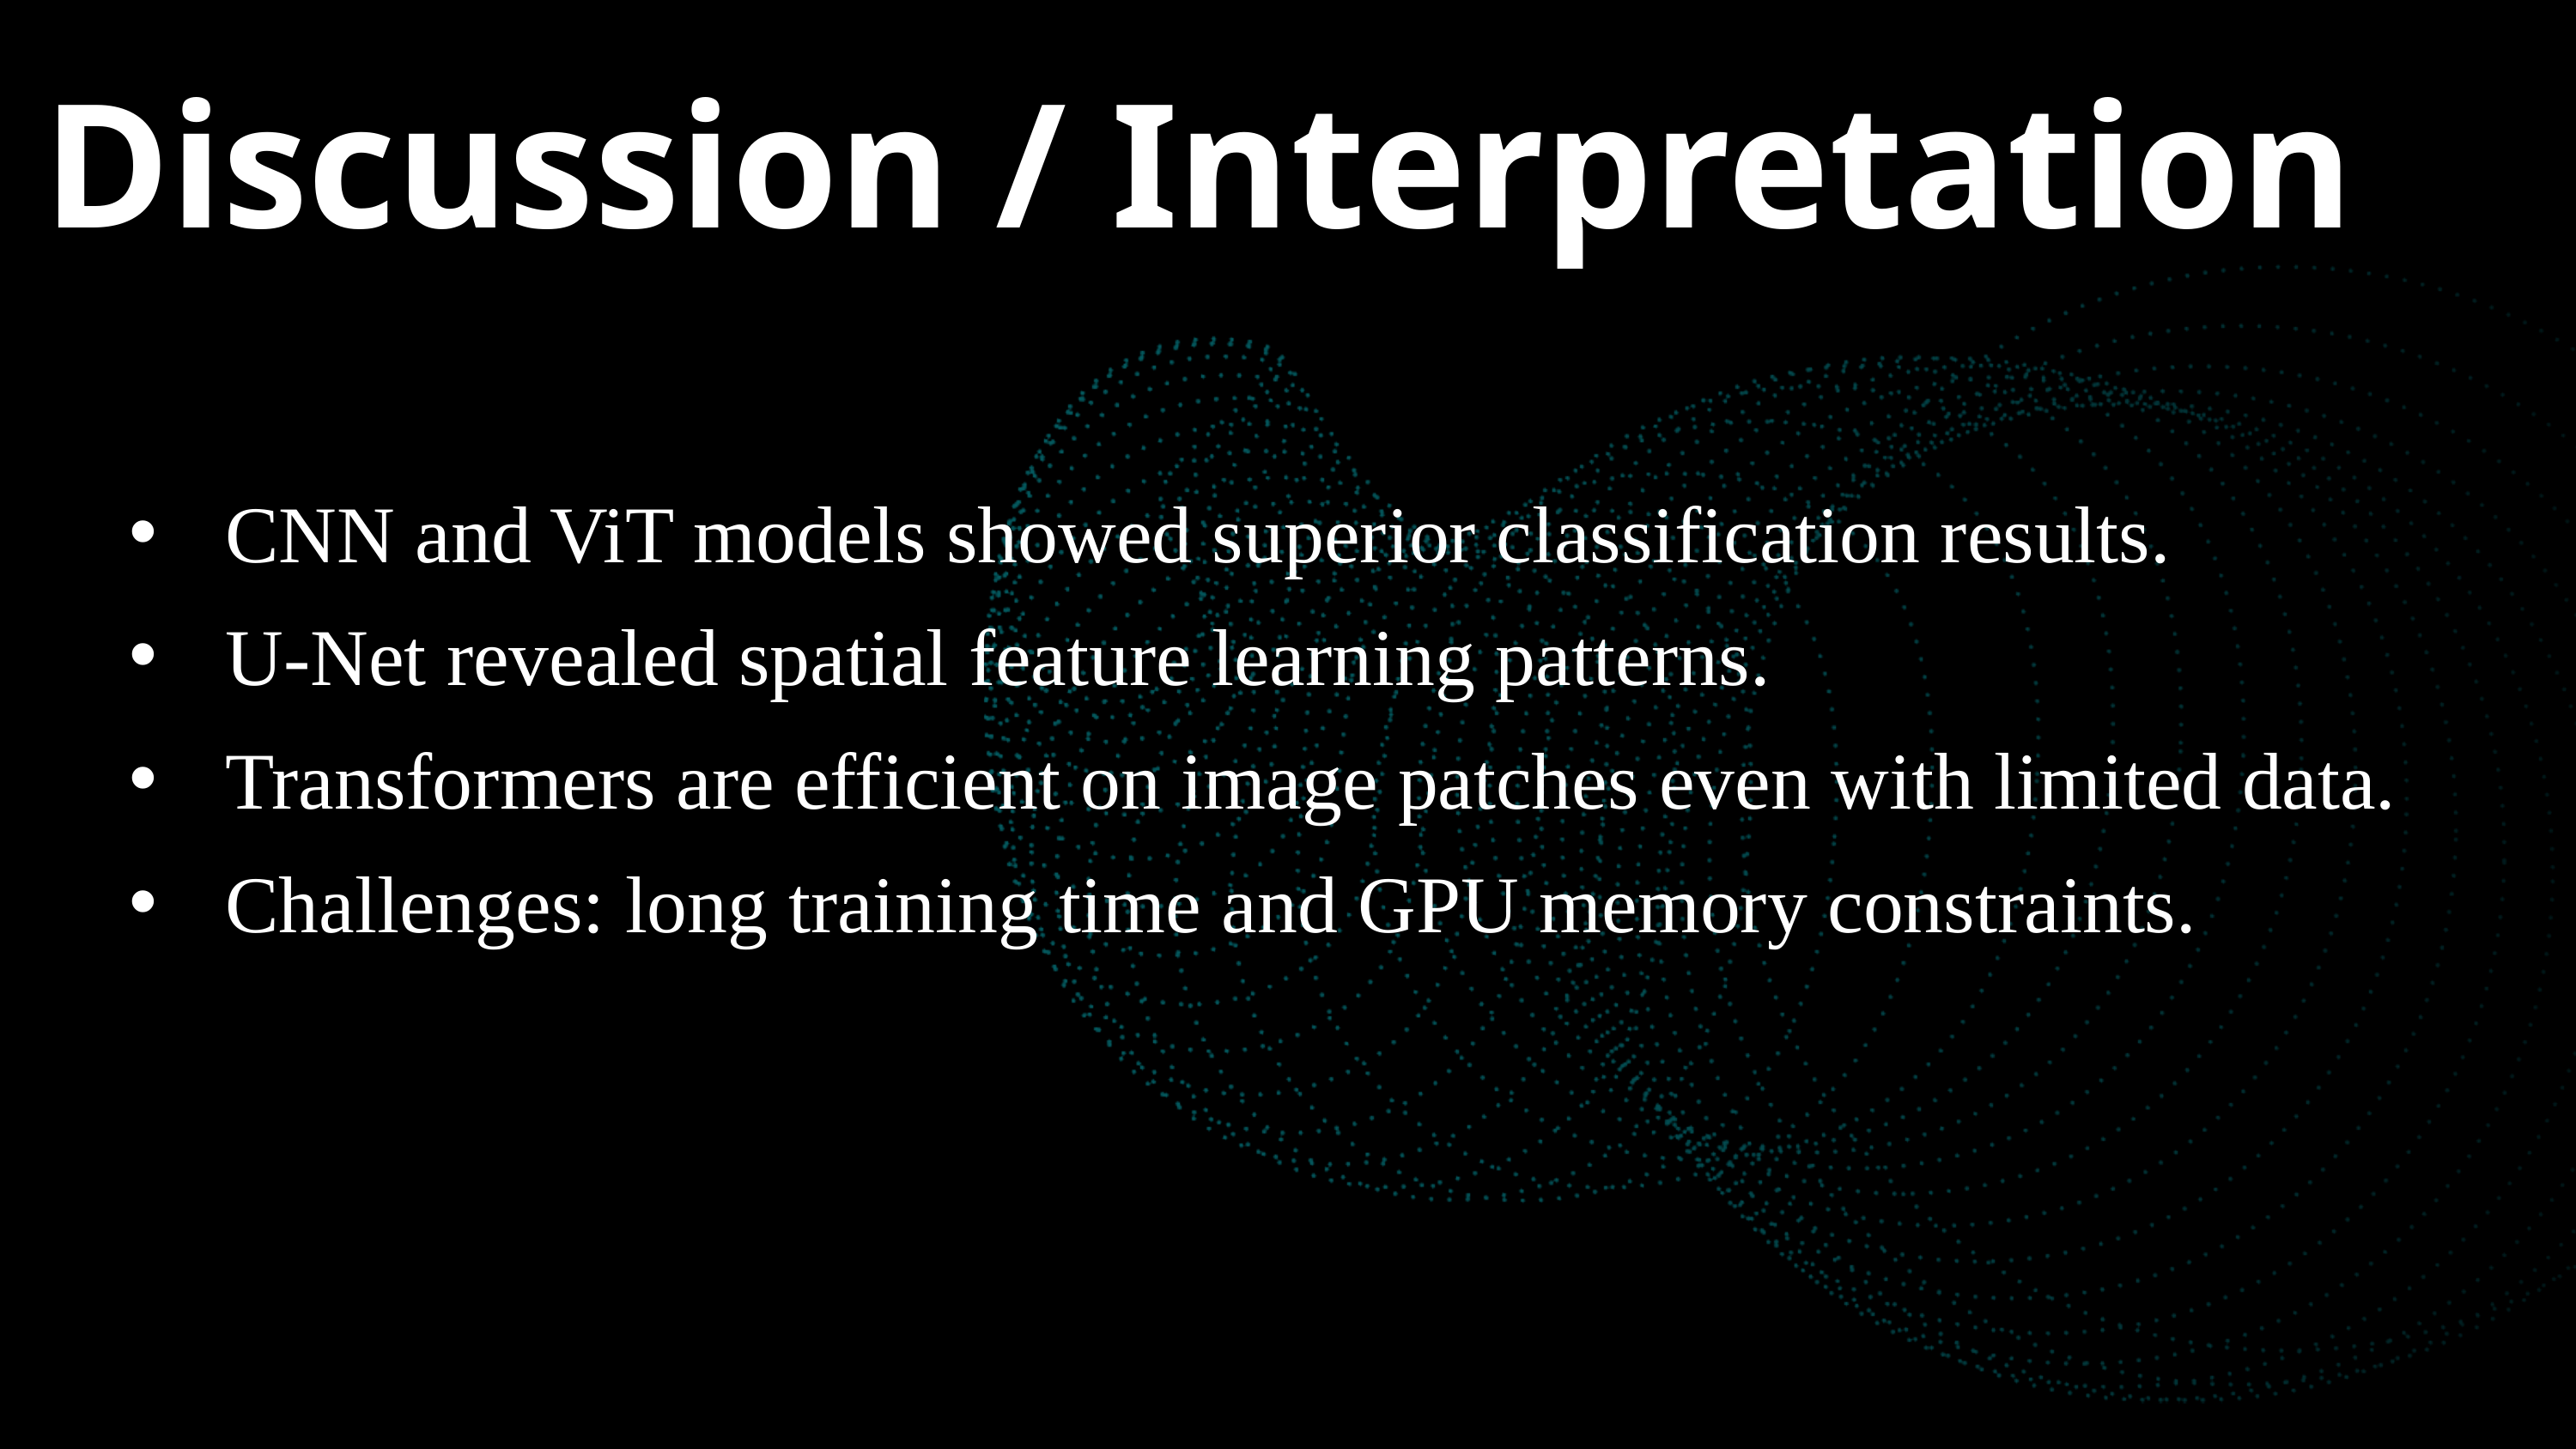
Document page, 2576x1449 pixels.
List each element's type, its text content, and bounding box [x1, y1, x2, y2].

text_box Discussion / Interpretation [42, 46, 2501, 263]
text_box CNN and ViT models showed superior classification results. U-Net revealed spatial feature learning patterns. Transformers are efficient on image patches even with limited data. Challenges: long training time and GPU memory constraints. [128, 482, 2501, 949]
text_box [983, 264, 2576, 1404]
